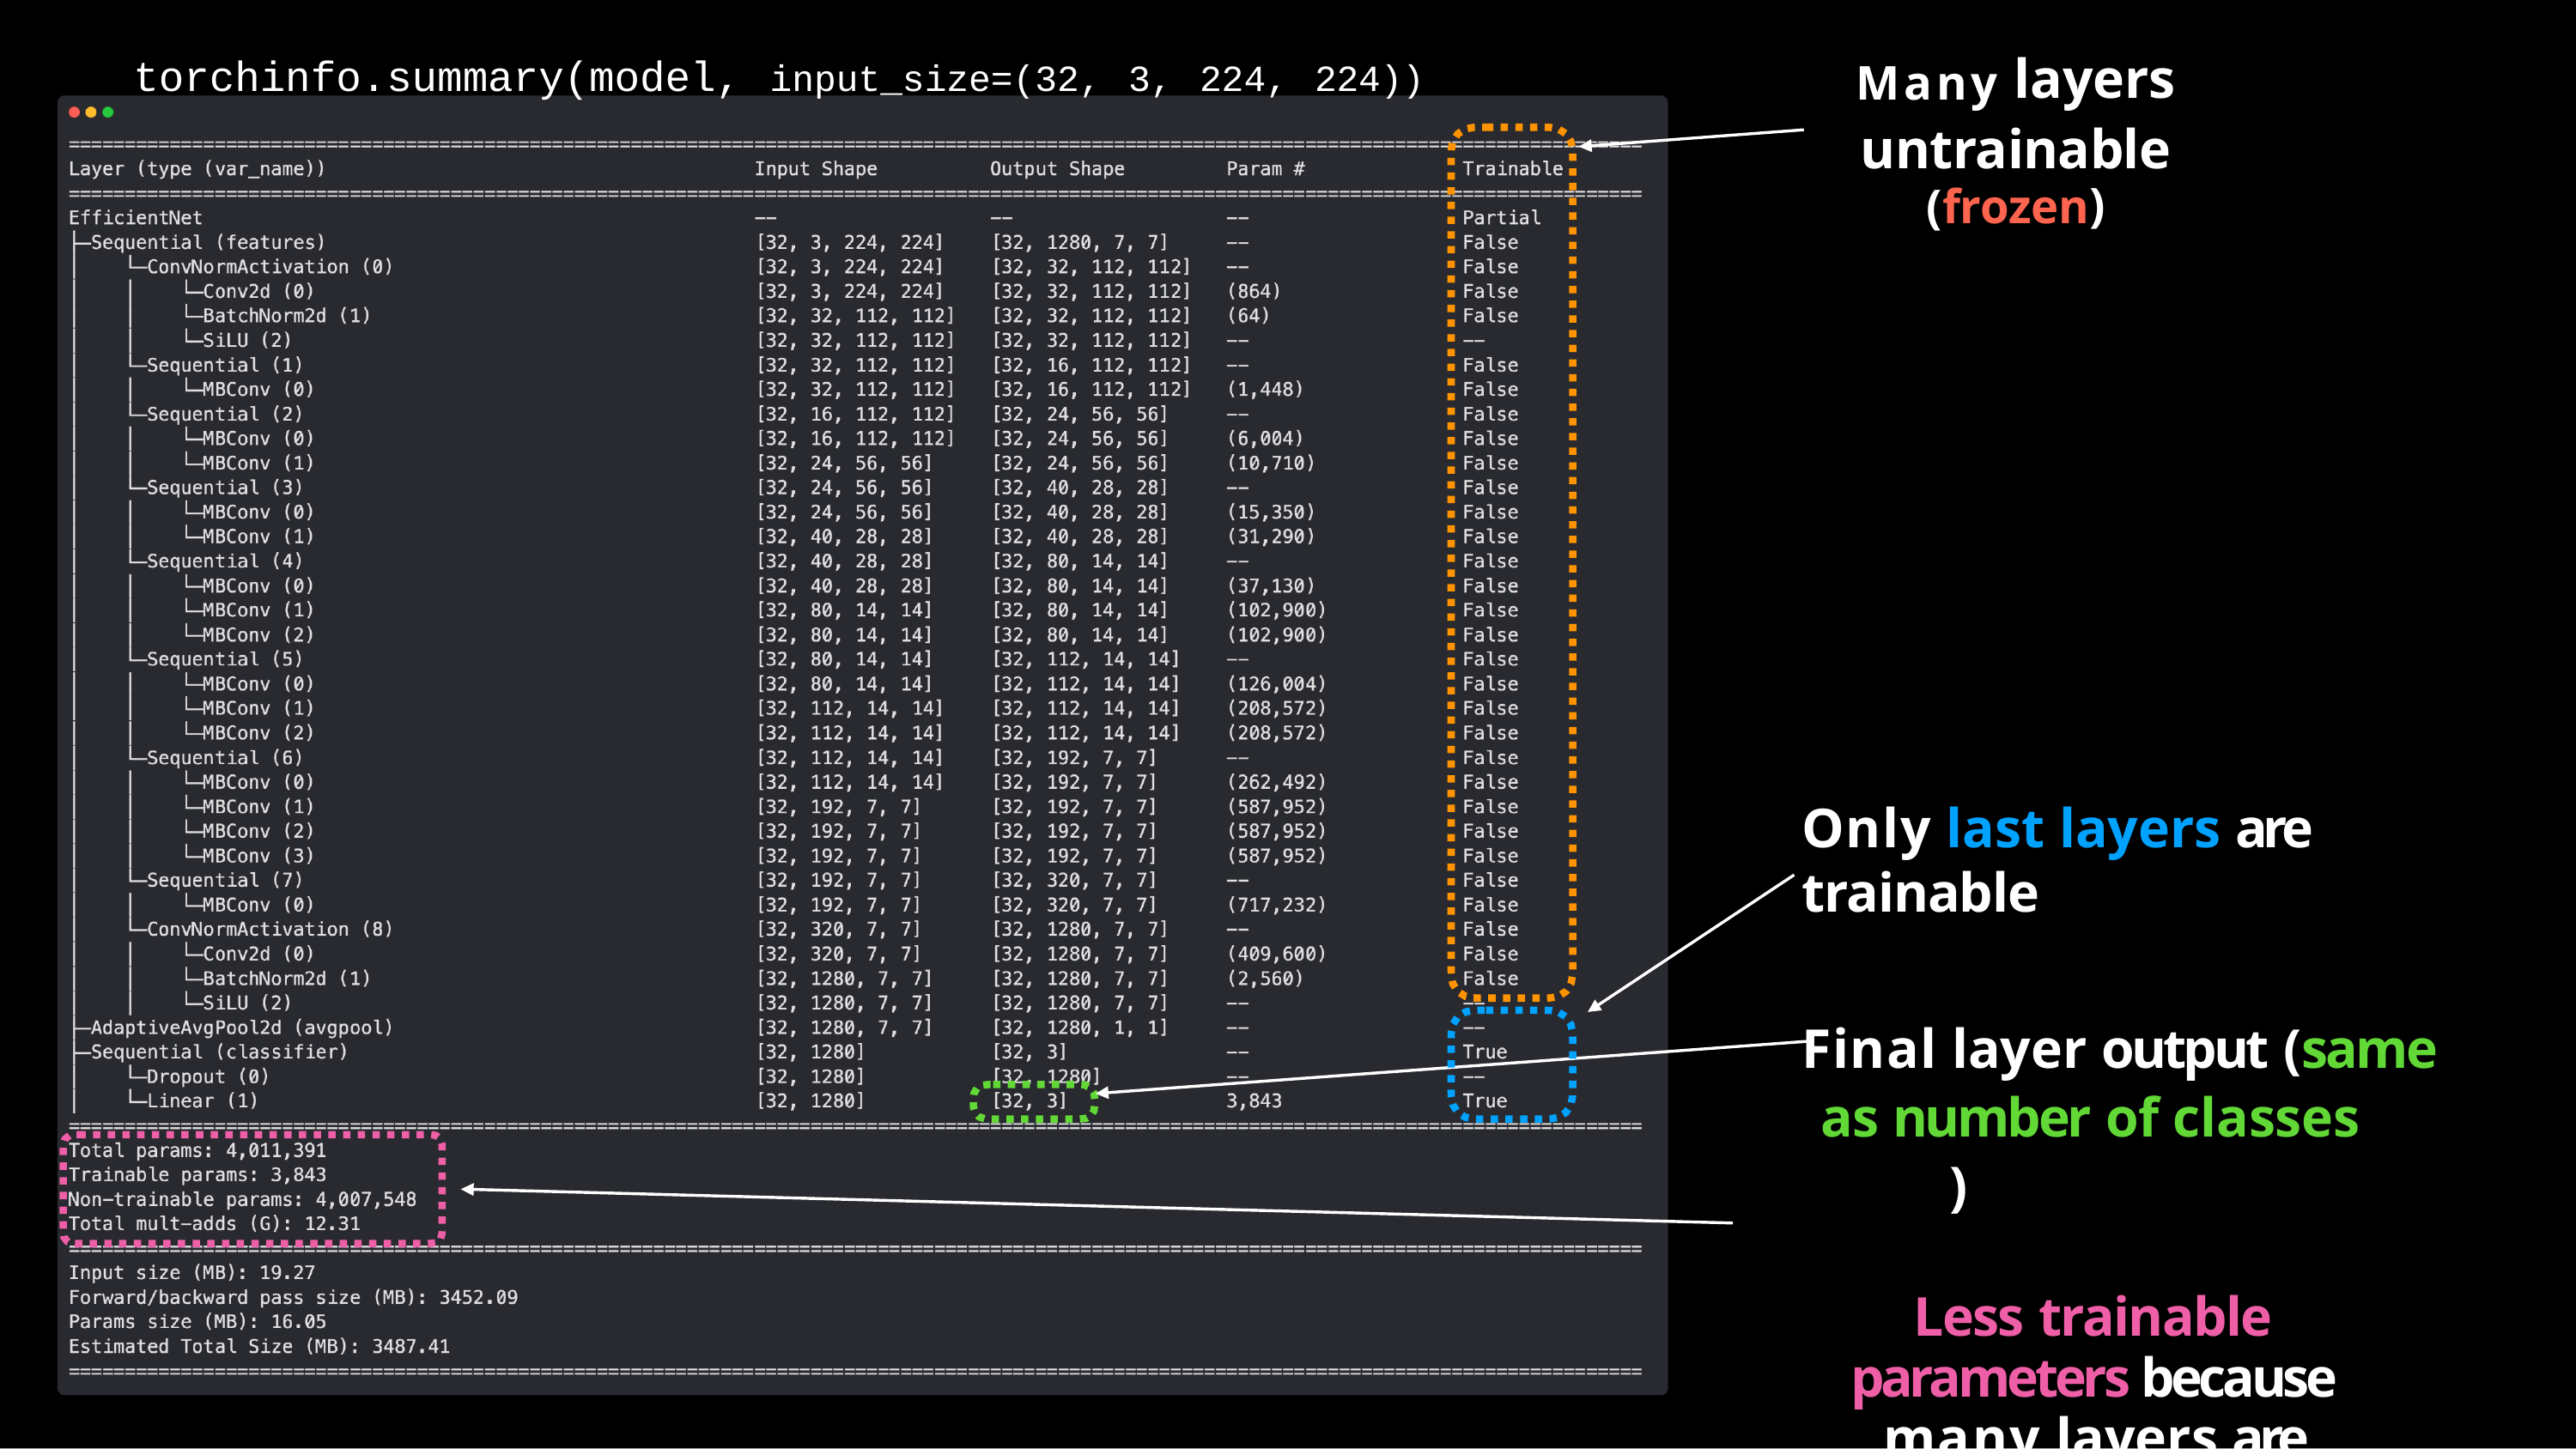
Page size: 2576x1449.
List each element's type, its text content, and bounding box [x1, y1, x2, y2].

text_box torchinfo.summary(model, input_size=(32, 3, 224, 224)) [131, 26, 1527, 105]
text_box Many layers untrainable (frozen) [1768, 55, 2265, 244]
text_box Only last layers are trainable Final layer output (same as number of classes ) Less trainable parameters because many layers are frozen [1793, 792, 2502, 1449]
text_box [59, 124, 1809, 1247]
picture [29, 67, 1696, 1423]
